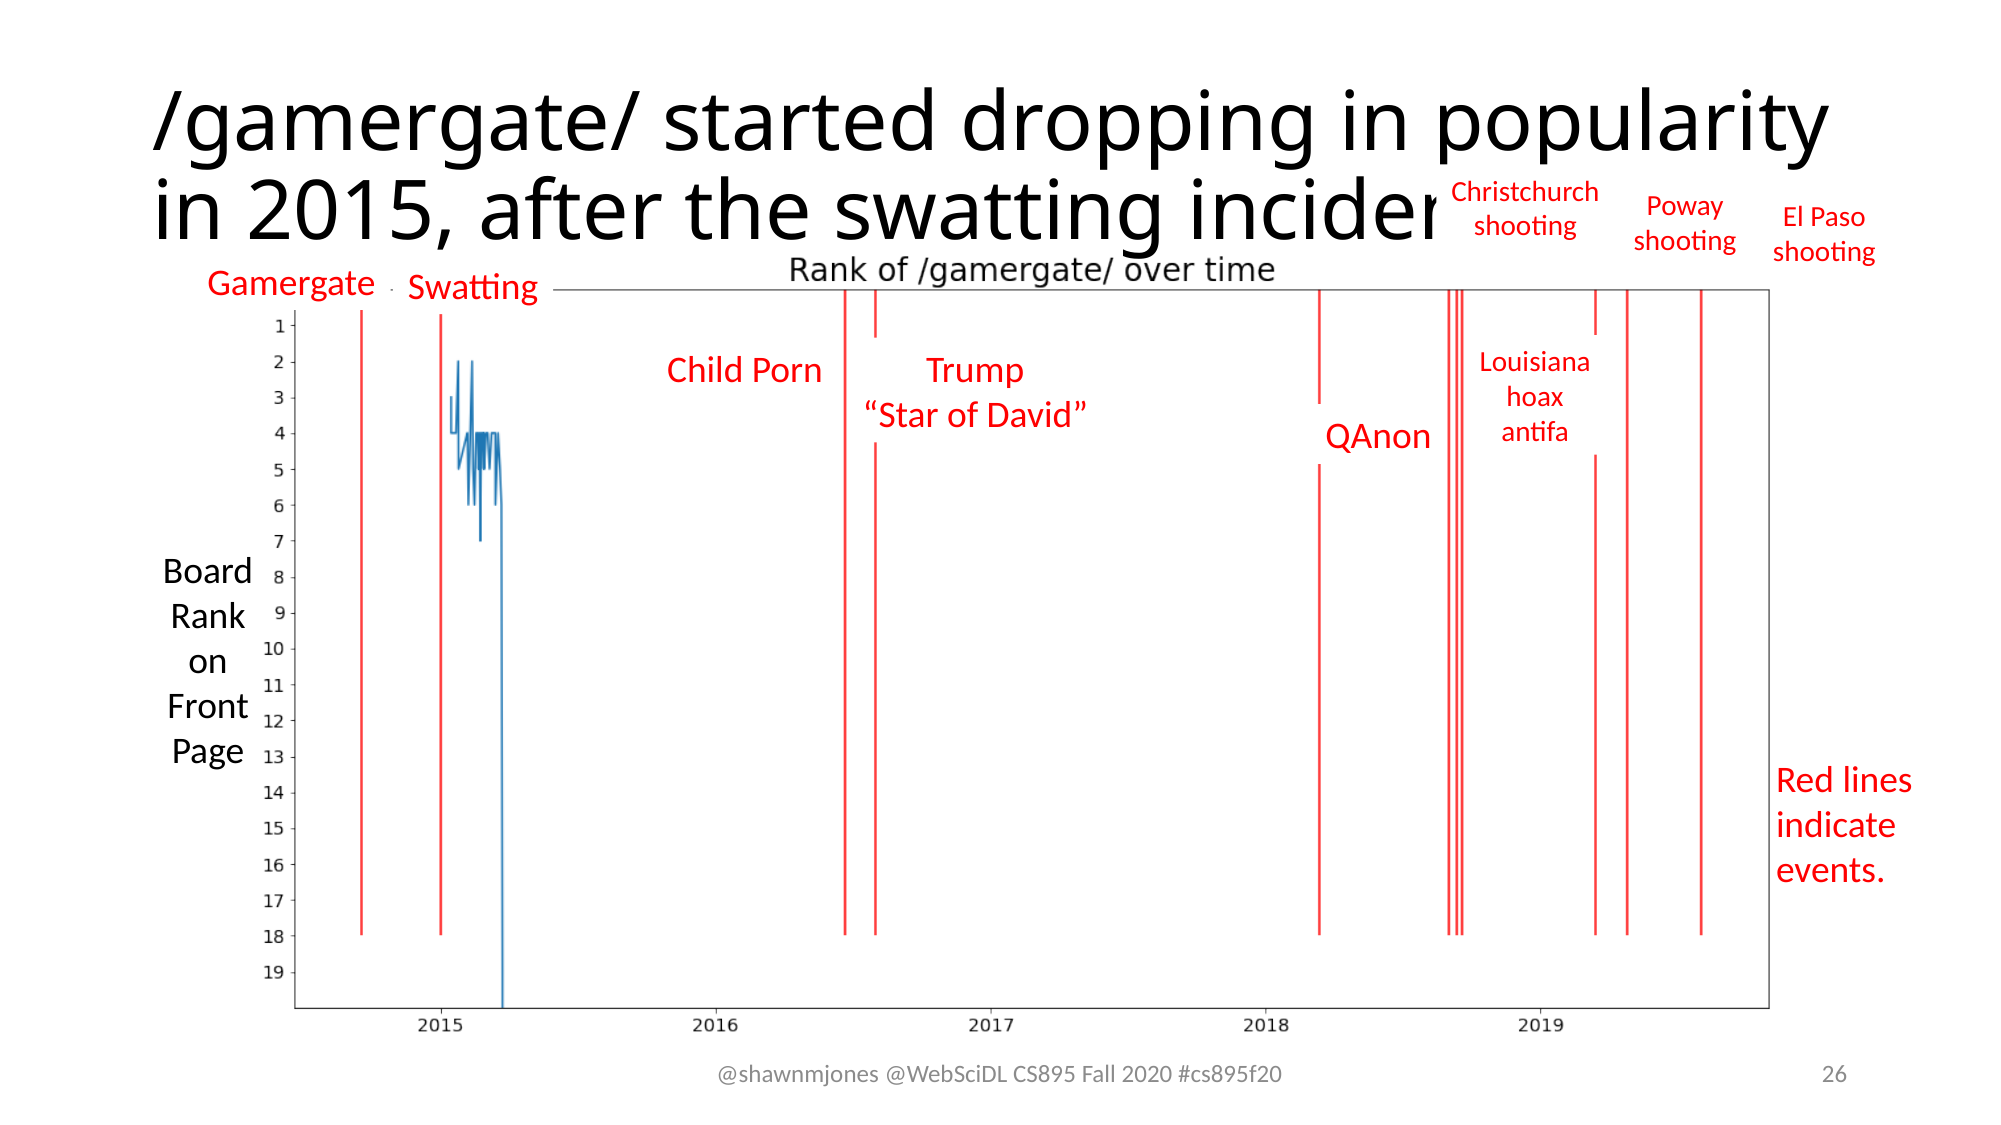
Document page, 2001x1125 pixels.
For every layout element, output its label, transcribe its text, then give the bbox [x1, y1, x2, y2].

title /gamergate/ started dropping in popularity in 2015, after the swatting incidents [137, 59, 1863, 278]
text_box Poway shooting [1618, 178, 1752, 247]
text_box Board Rank on Front Page [147, 538, 252, 779]
picture [252, 247, 1778, 1045]
text_box El Paso shooting [1758, 189, 1891, 275]
text_box Gamergate [192, 250, 252, 310]
footer @shawnmjones @WebSciDL CS895 Fall 2020 #cs895f20 [662, 1045, 1338, 1103]
slide_number 26 [1412, 1042, 1863, 1103]
text_box Christchurch shooting [1436, 164, 1615, 247]
text_box Red lines indicate events. [1778, 747, 1939, 898]
